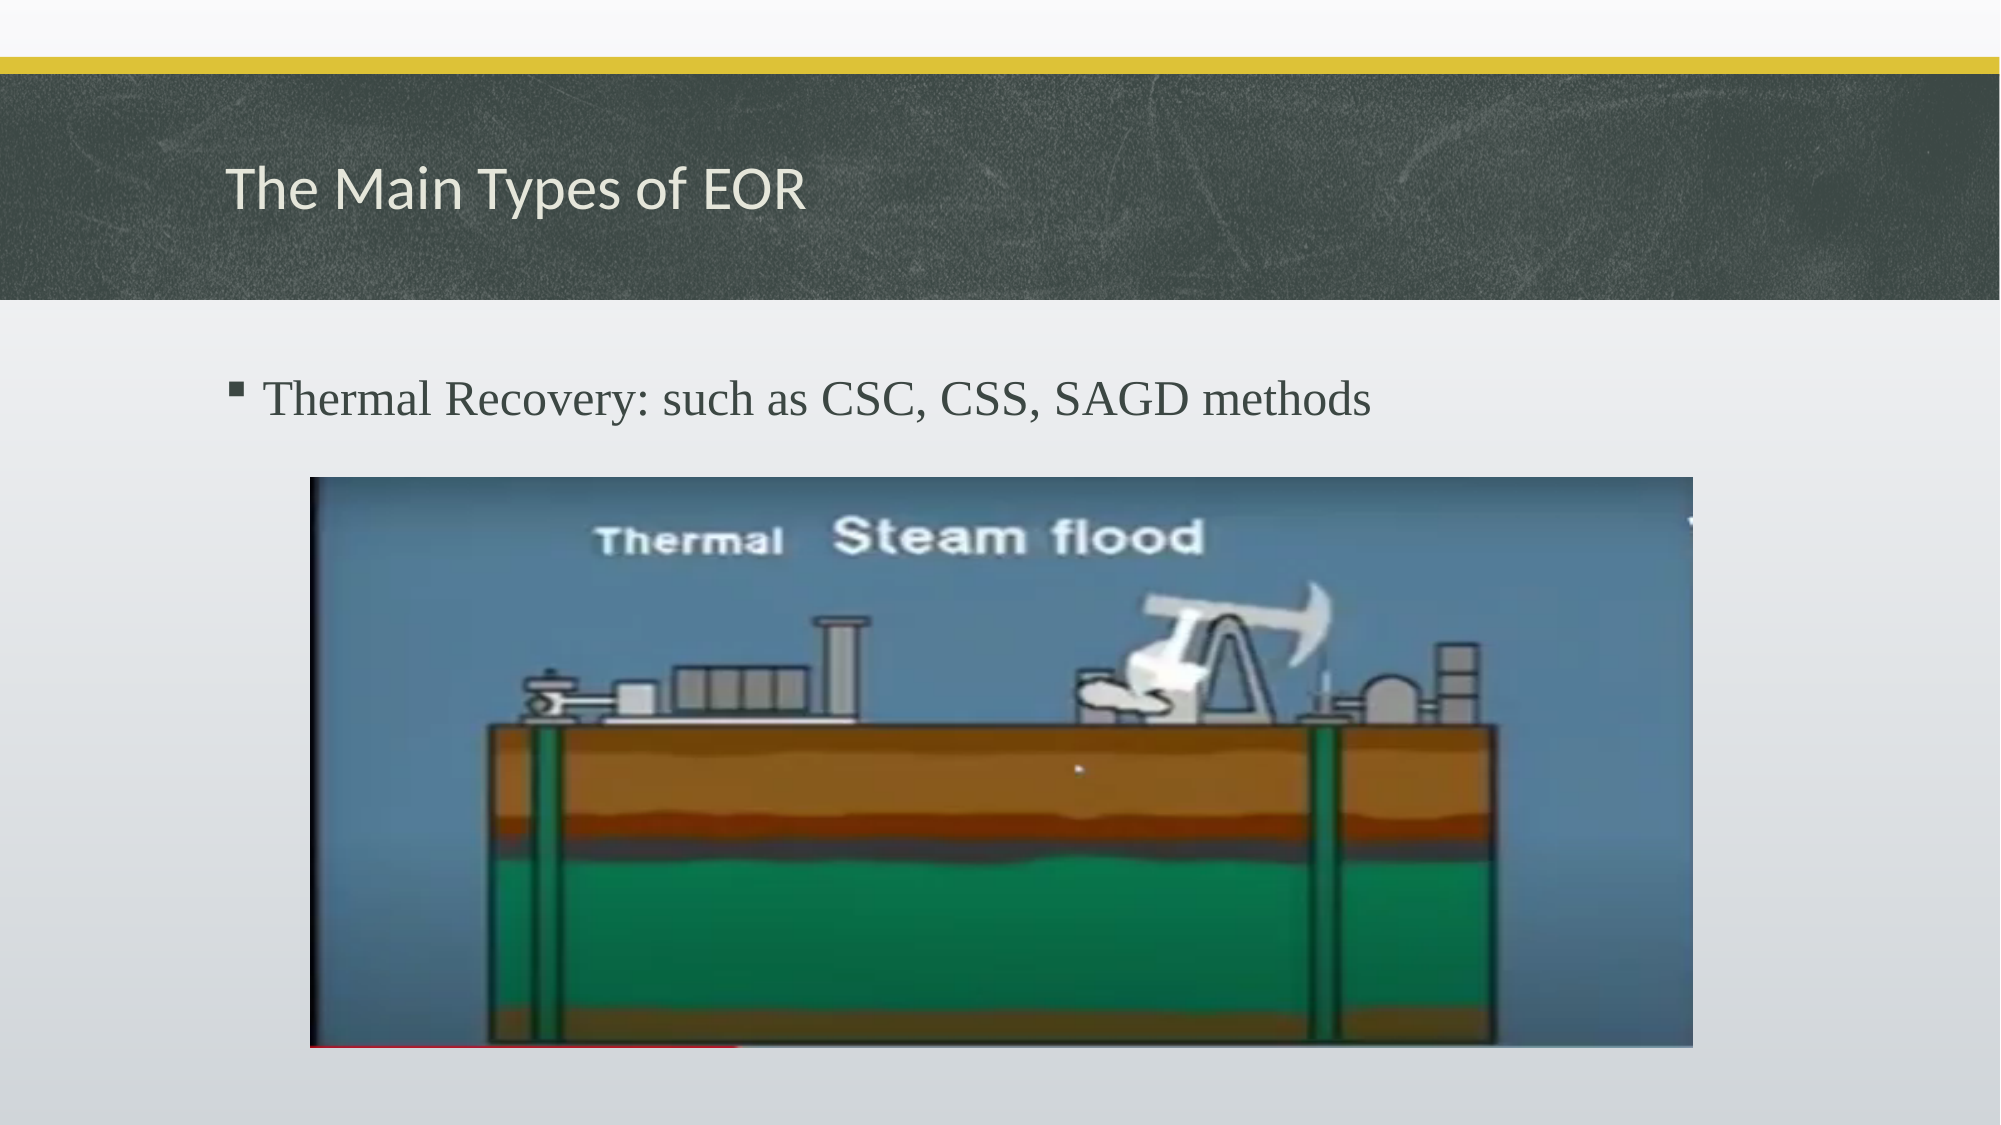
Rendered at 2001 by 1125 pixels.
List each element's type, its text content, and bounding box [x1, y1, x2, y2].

list Thermal Recovery: such as CSC, CSS, SAGD methods [210, 357, 1790, 1012]
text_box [309, 476, 1694, 1049]
title The Main Types of EOR [210, 76, 1790, 300]
picture [0, 74, 2000, 300]
